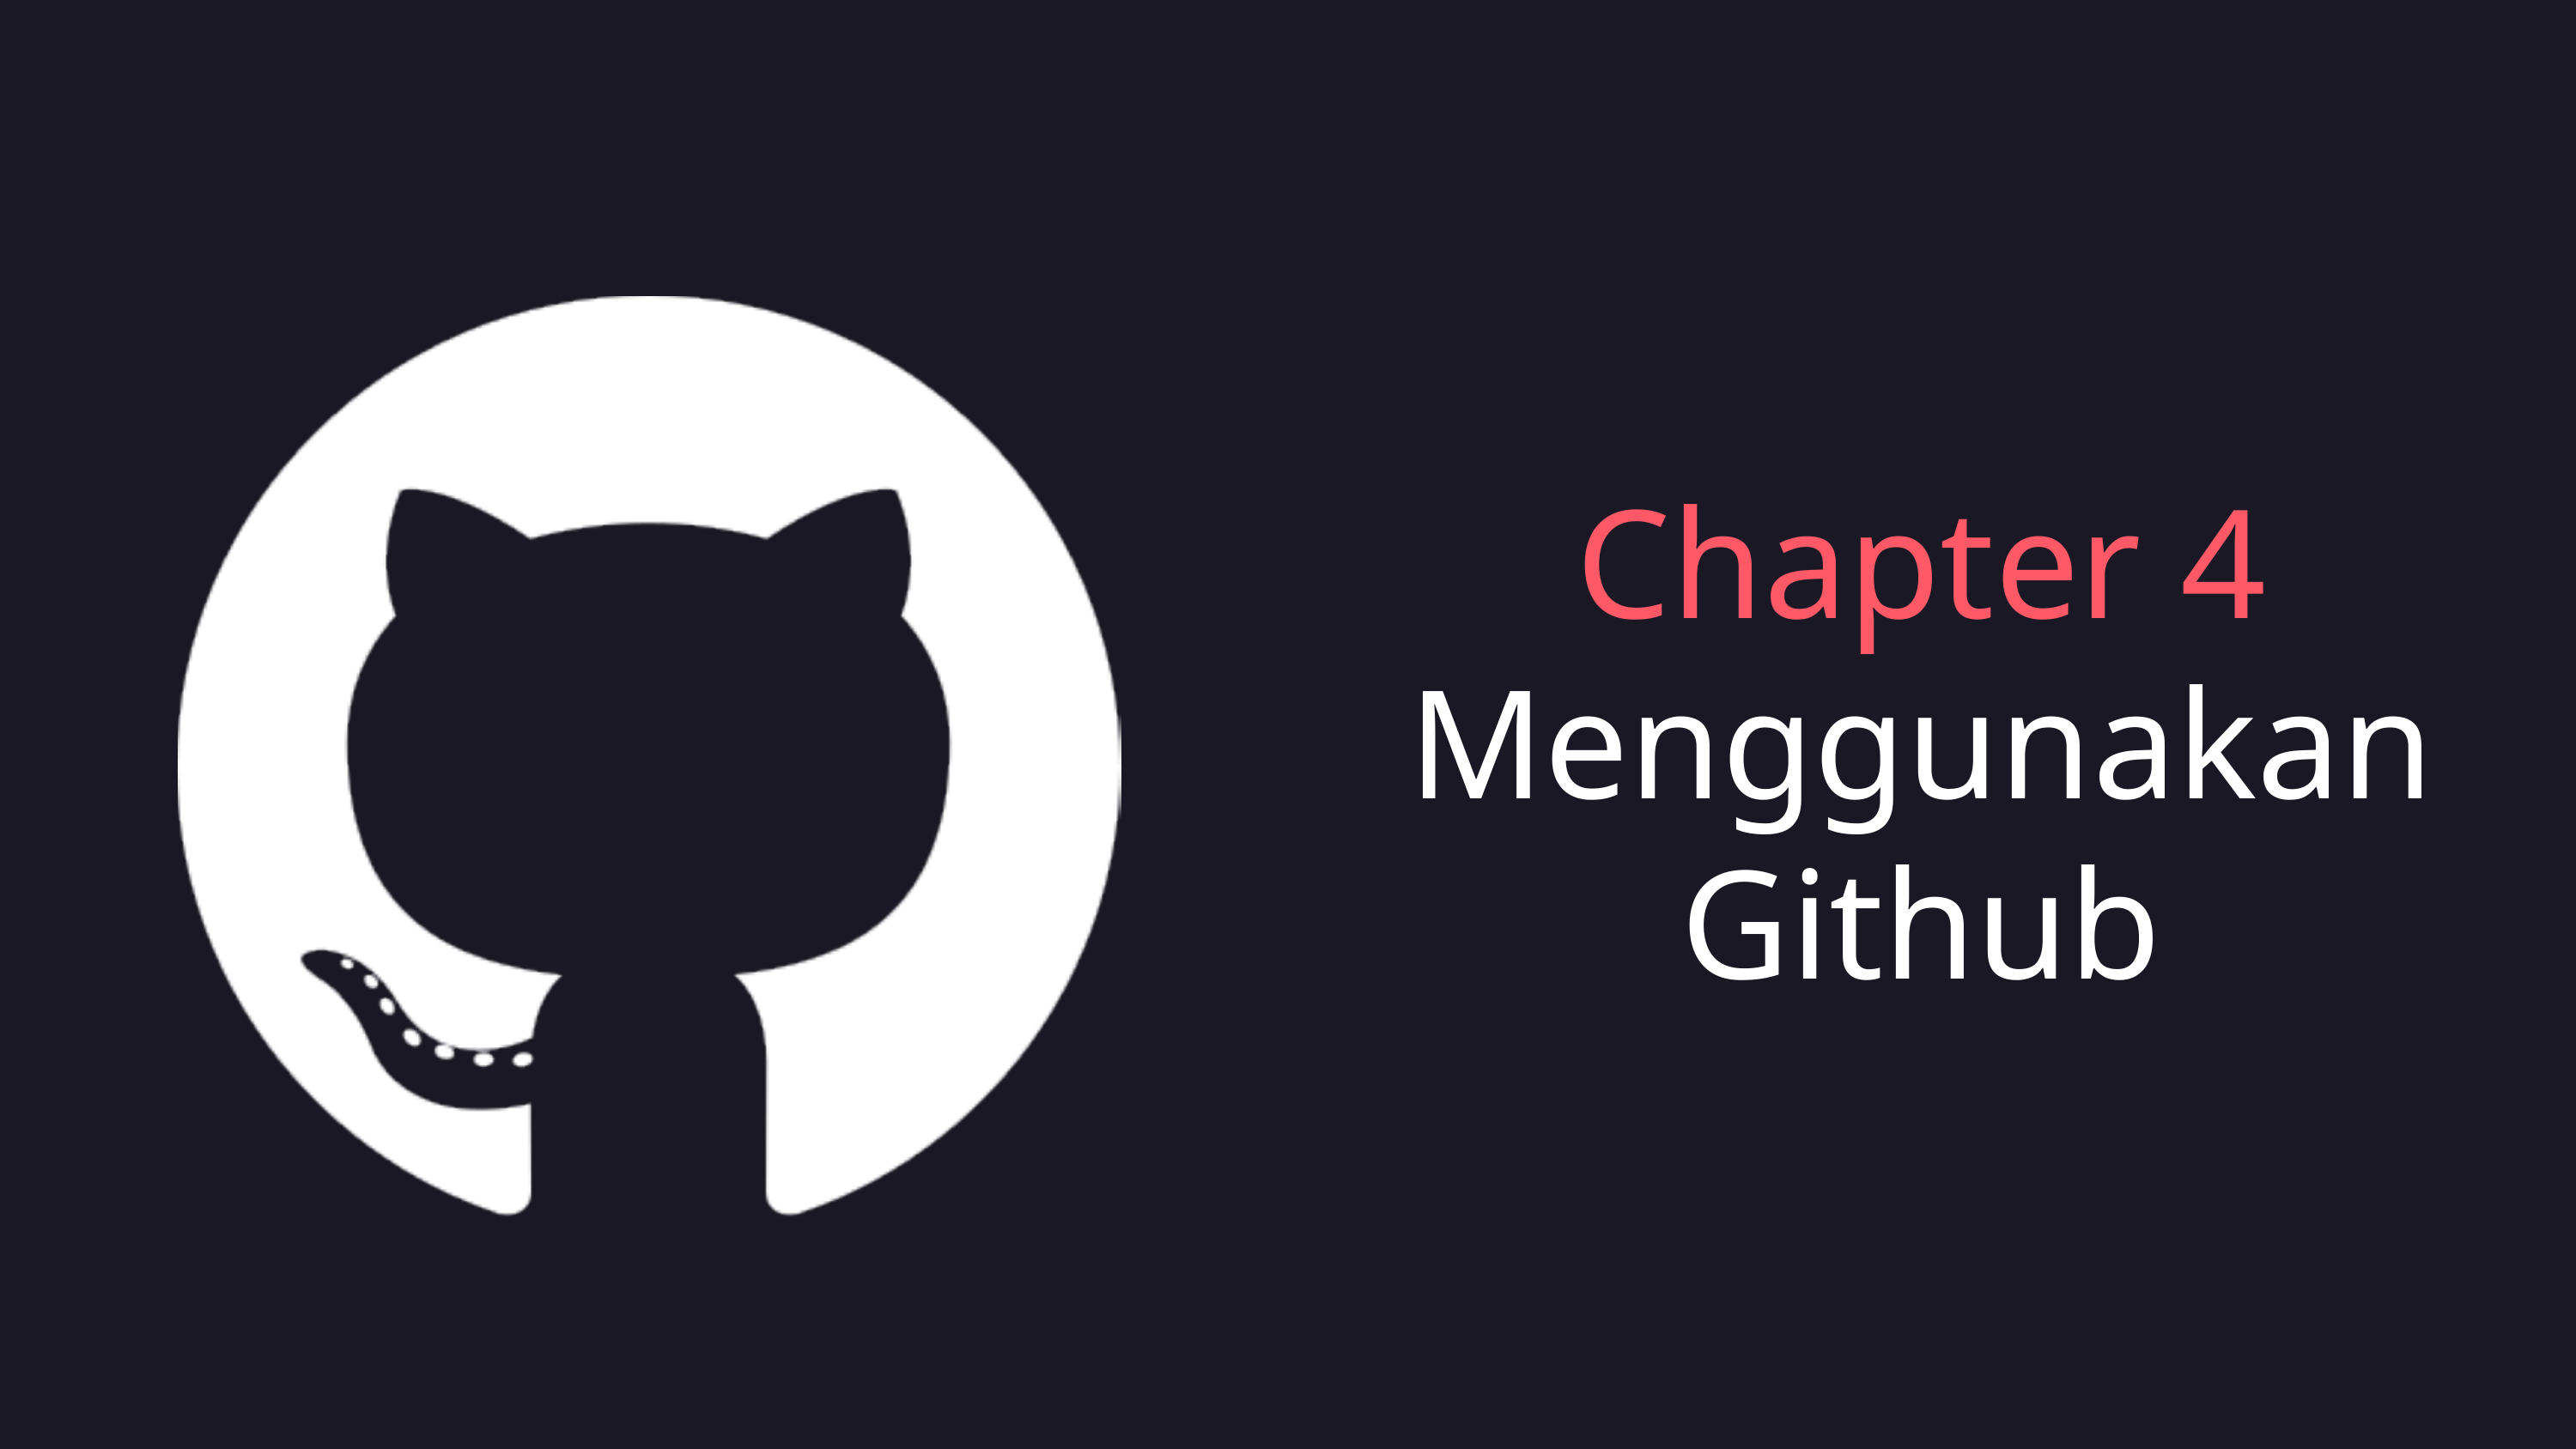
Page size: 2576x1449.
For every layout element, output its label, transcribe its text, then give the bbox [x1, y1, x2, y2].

picture [177, 296, 1121, 1221]
text_box Chapter 4 Menggunakan Github [1267, 468, 2576, 1009]
